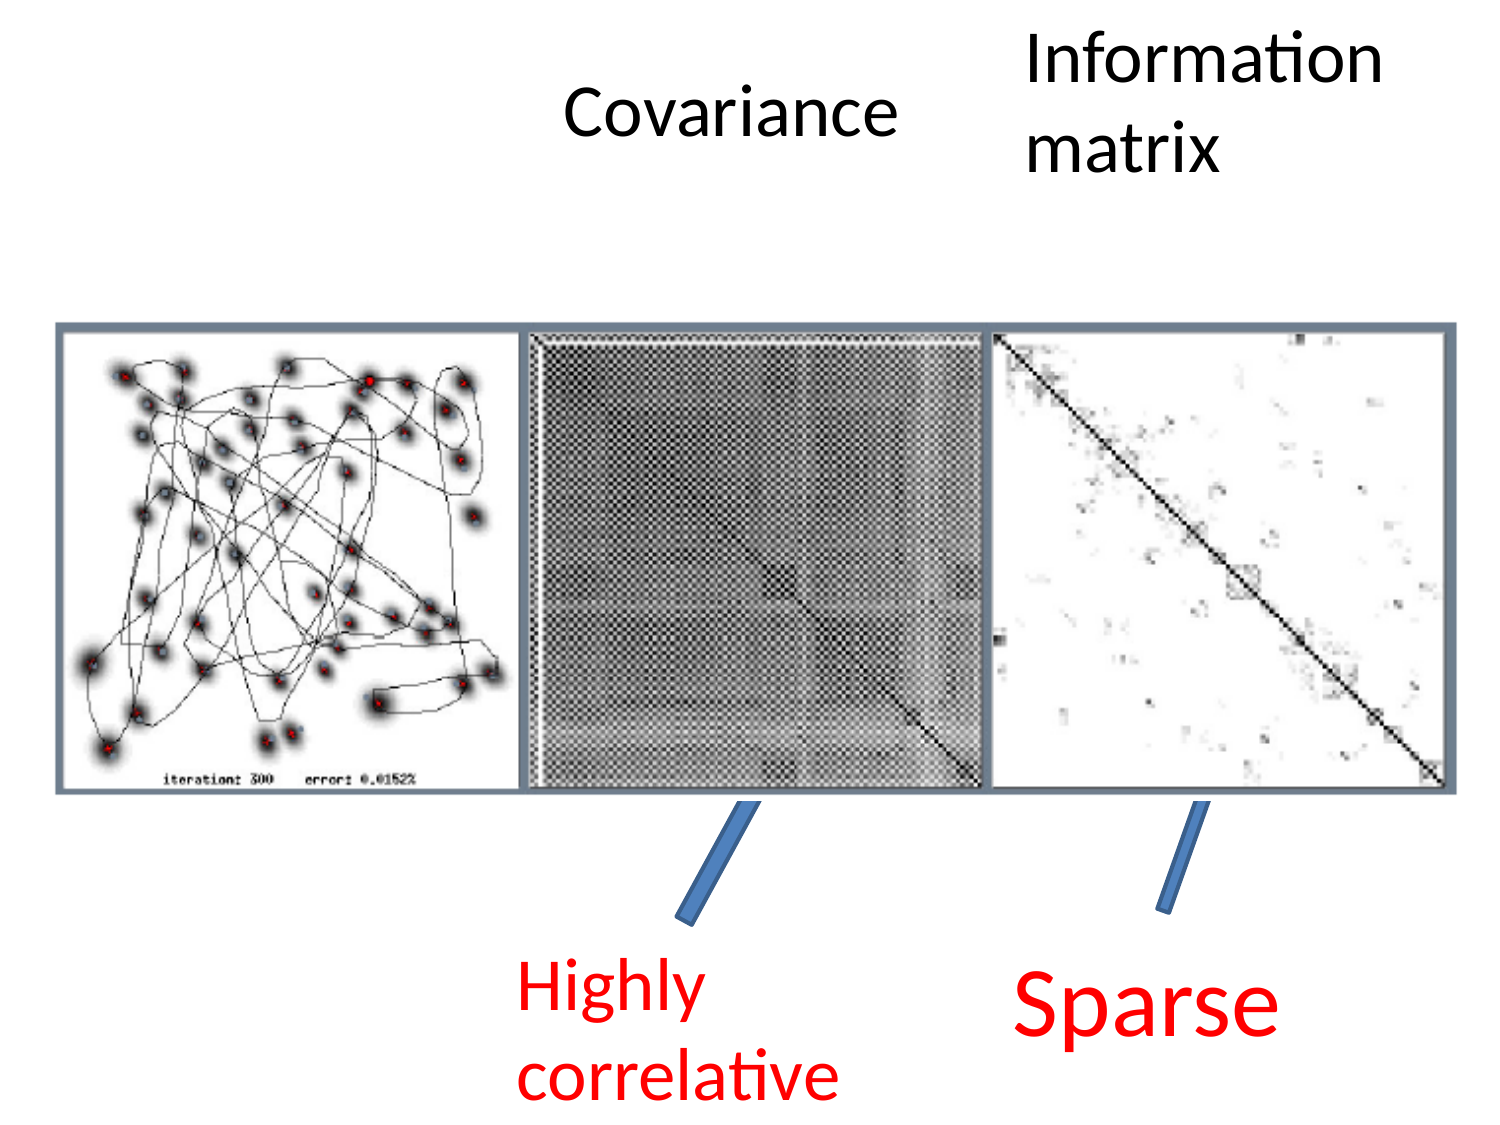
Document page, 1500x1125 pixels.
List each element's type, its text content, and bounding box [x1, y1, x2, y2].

text_box Covariance [549, 54, 963, 160]
text_box Information matrix [1009, 0, 1436, 195]
text_box [674, 809, 758, 927]
picture [46, 313, 1462, 802]
text_box Sparse [998, 928, 1317, 1064]
text_box [1155, 809, 1209, 915]
text_box Highly correlative [501, 928, 928, 1123]
